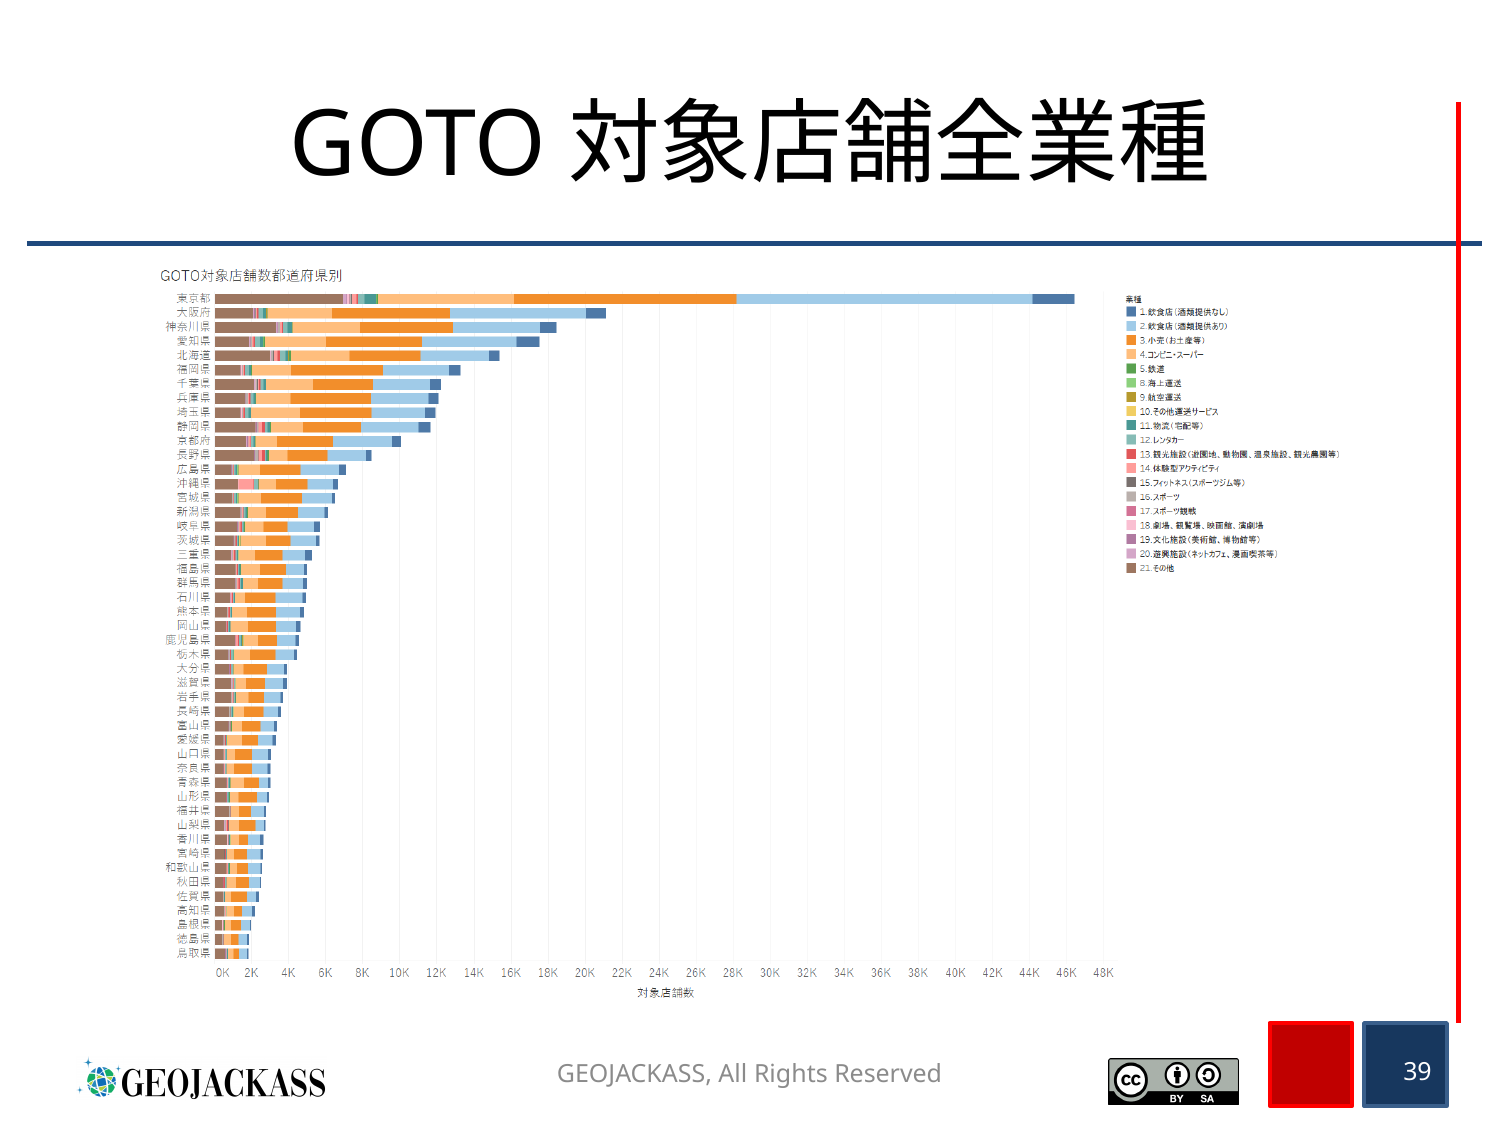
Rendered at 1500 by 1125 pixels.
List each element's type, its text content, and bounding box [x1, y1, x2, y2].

title GOTO対象店舗全業種 [75, 45, 1425, 233]
footer GEOJACKASS, All Rights Reserved [512, 1042, 988, 1103]
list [156, 262, 1343, 1006]
picture [1108, 1058, 1239, 1105]
picture [76, 1056, 327, 1101]
